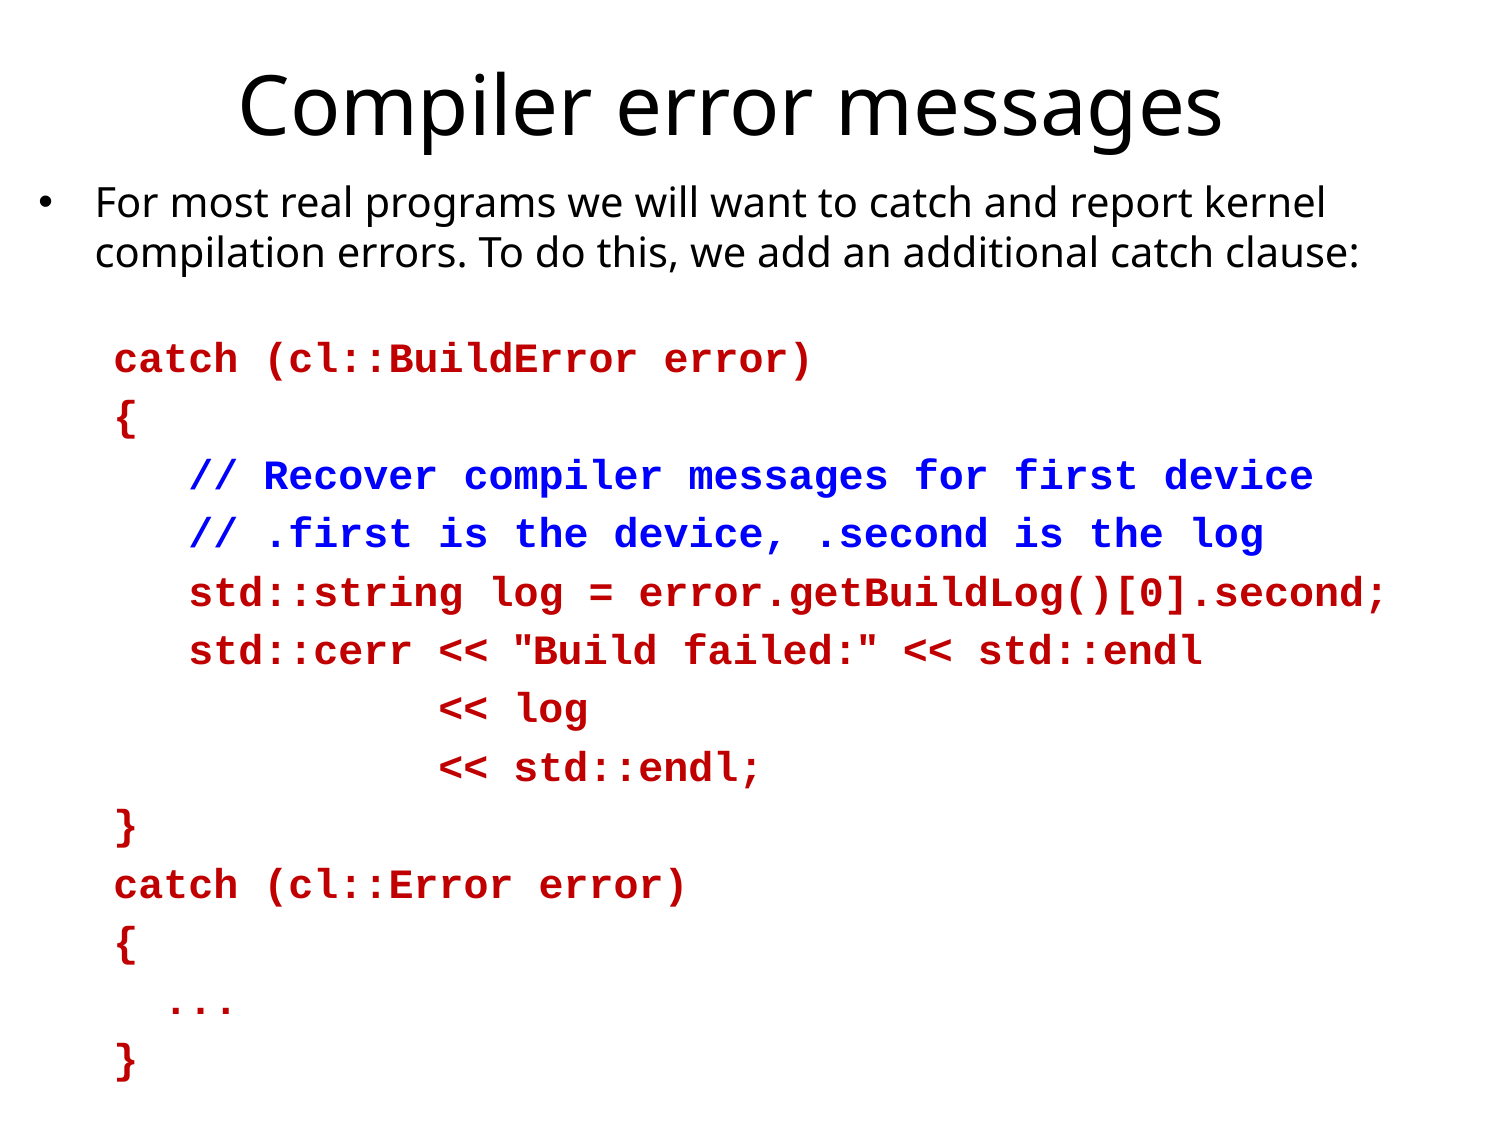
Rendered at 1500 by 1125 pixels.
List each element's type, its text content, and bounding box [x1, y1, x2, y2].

title Compiler error messages [56, 8, 1407, 168]
list For most real programs we will want to catch and report kernel compilation errors. To do this, we add an additional catch clause: catch (cl::BuildError error) { // Recover compiler messages for first device // .first is the device, .second is the log std::string log = error.getBuildLog()[0].second; std::cerr << "Build failed:" << std::endl << log << std::endl; } catch (cl::Error error) { ... } [23, 168, 1500, 1125]
